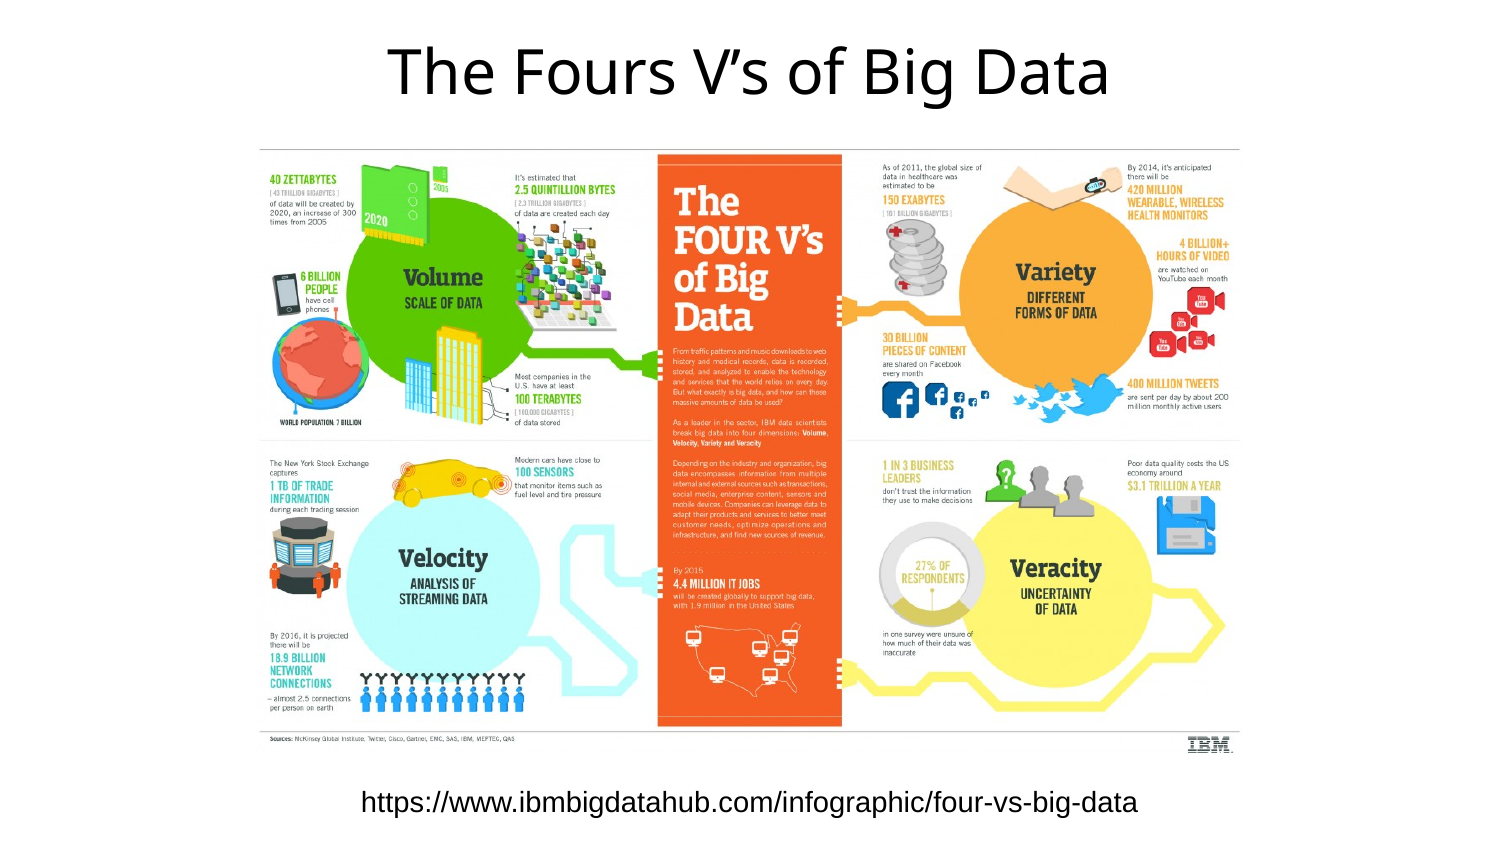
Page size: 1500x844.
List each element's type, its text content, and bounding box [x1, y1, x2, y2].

text_box https://www.ibmbigdatahub.com/infographic/four-vs-big-data [328, 776, 1172, 826]
title The Fours V’s of Big Data [75, 67, 1425, 147]
picture [256, 146, 1244, 753]
